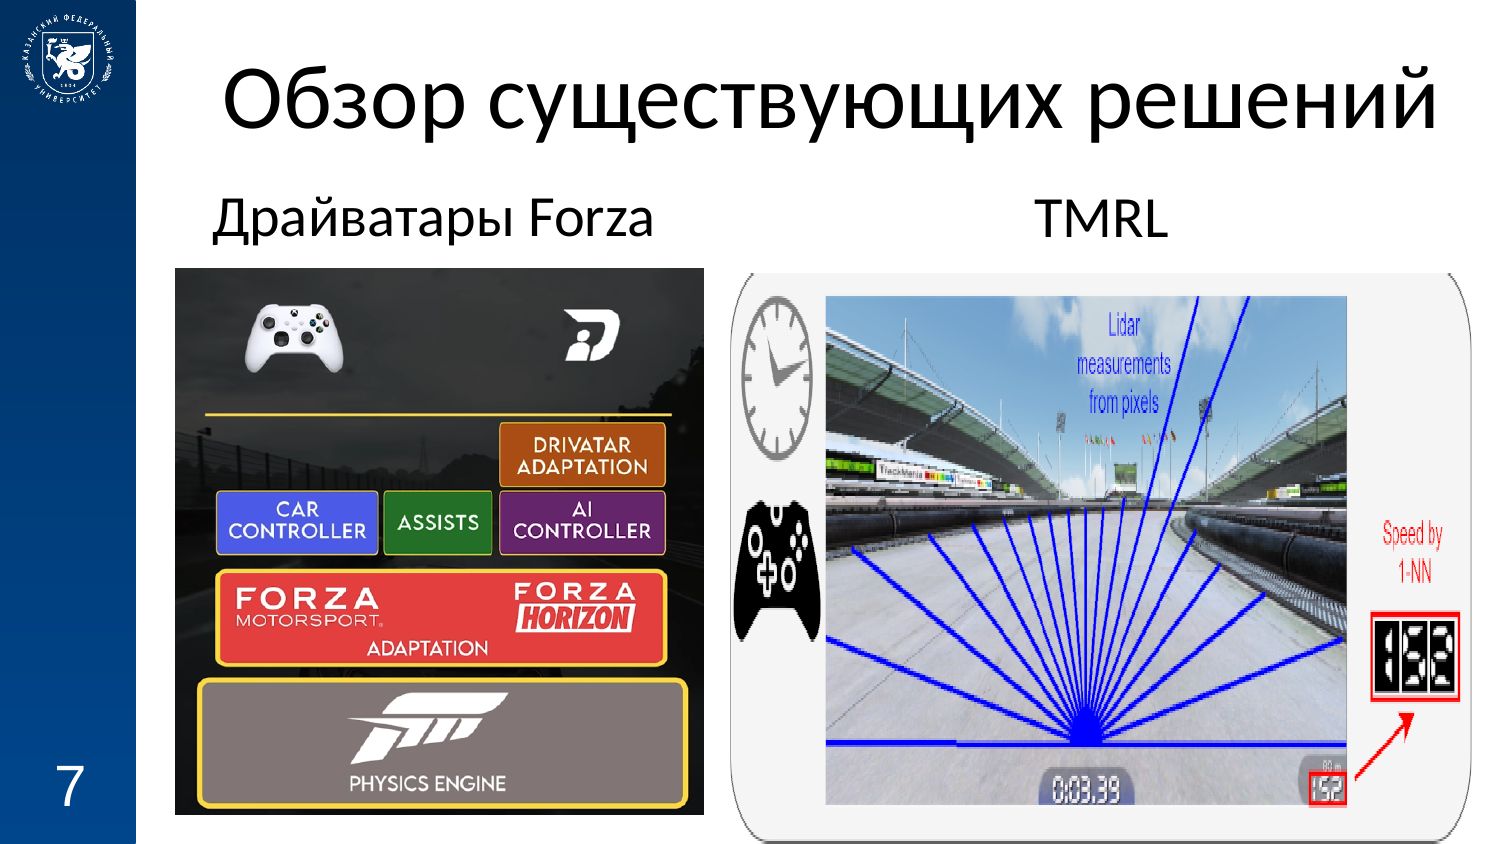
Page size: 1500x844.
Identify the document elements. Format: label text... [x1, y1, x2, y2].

picture [174, 268, 705, 815]
text_box 7 [39, 740, 124, 826]
text_box Драйватары Forza [197, 170, 682, 256]
picture [22, 14, 114, 104]
picture [721, 272, 1482, 844]
text_box Обзор существующих решений [158, 29, 1500, 155]
text_box TMRL [859, 171, 1344, 257]
text_box [0, 0, 136, 844]
